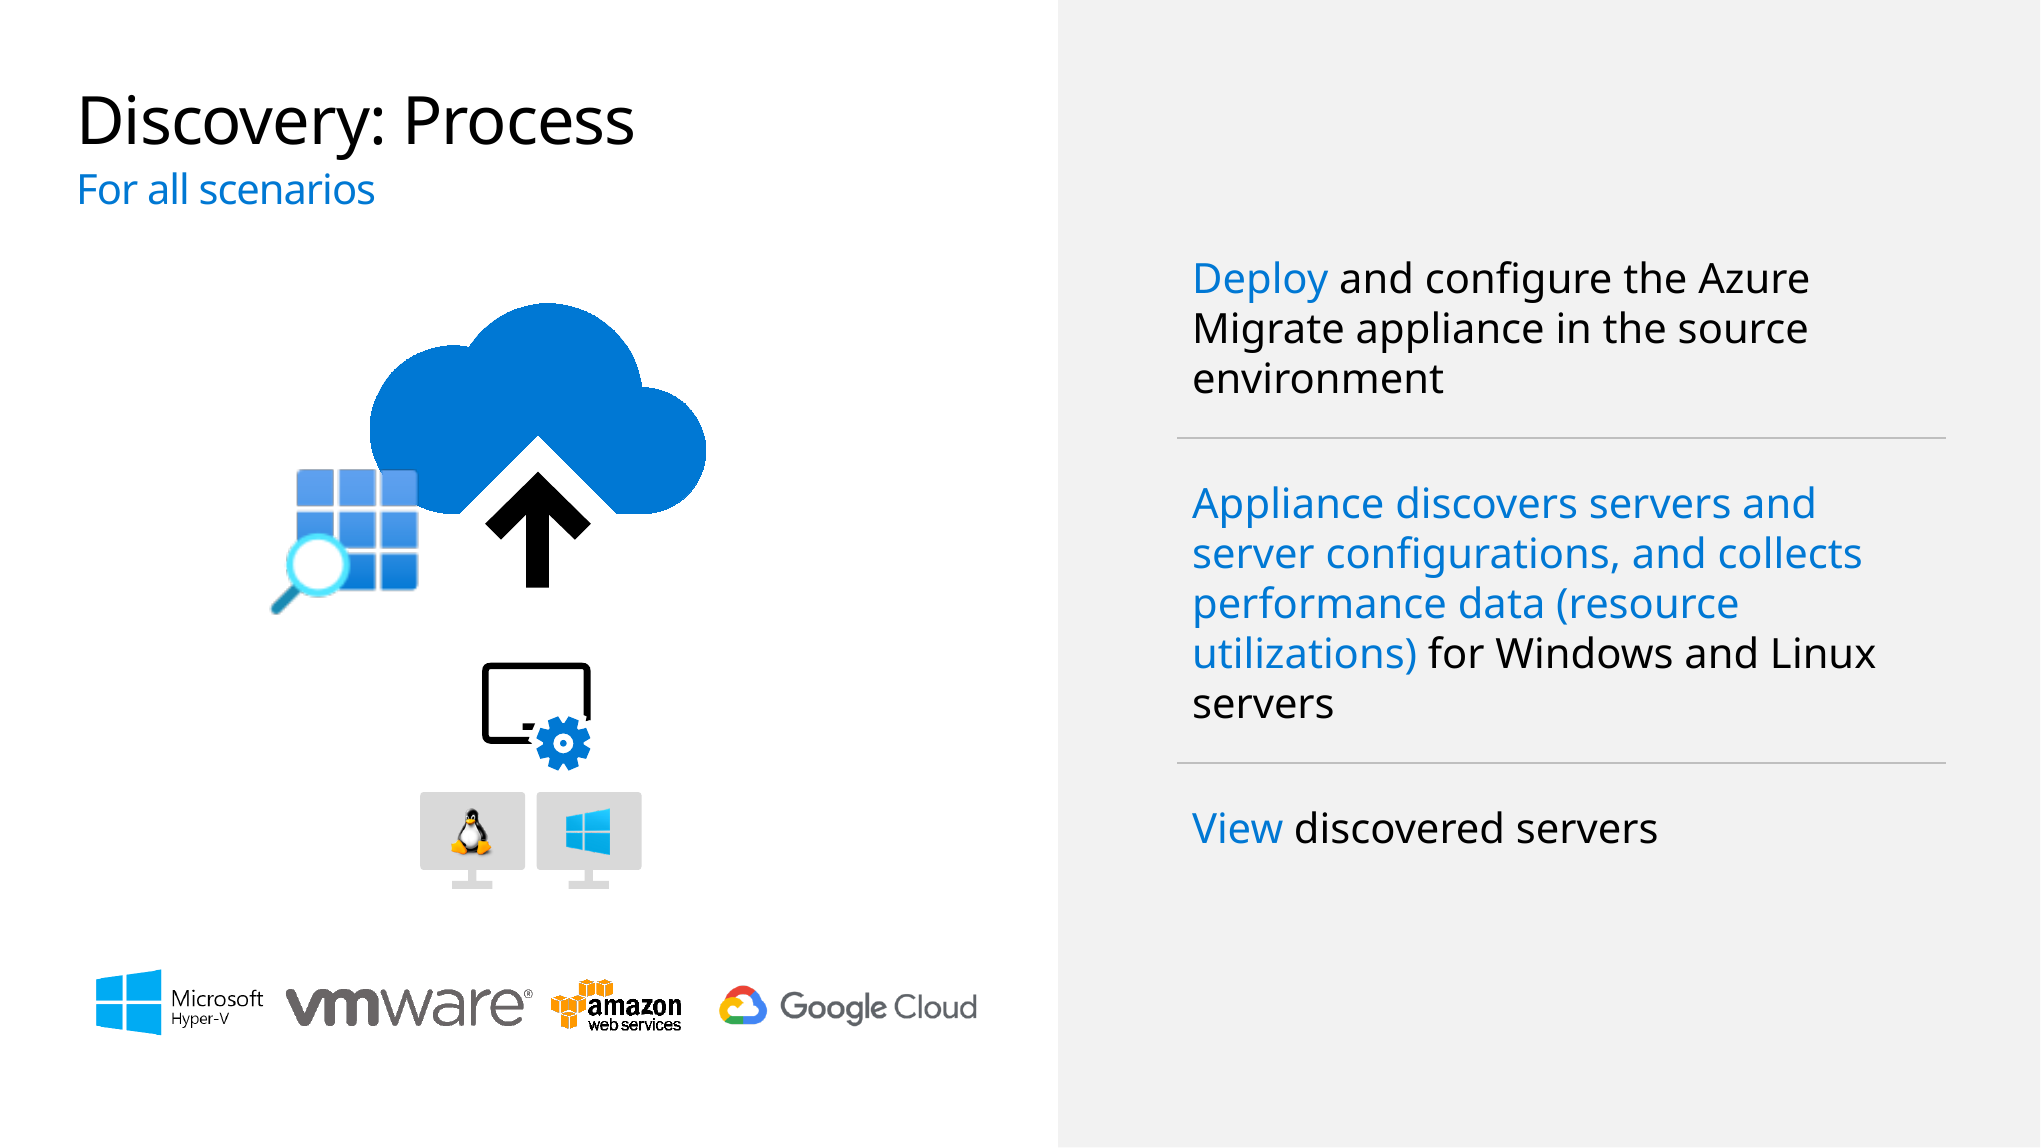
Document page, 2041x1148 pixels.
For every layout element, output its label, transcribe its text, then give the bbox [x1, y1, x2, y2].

text_box Deploy and configure the Azure Migrate appliance in the source environment Appliance discovers servers and server configurations, and collects performance data (resource utilizations) for Windows and Linux servers View discovered servers [1177, 764, 1899, 1106]
picture [267, 466, 421, 620]
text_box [419, 791, 642, 890]
text_box Deploy and configure the Azure Migrate appliance in the source environment Appliance discovers servers and server configurations, and collects performance data (resource utilizations) for Windows and Linux servers View discovered servers [1177, 439, 1899, 762]
picture [90, 961, 277, 1042]
title Discovery: Process [76, 72, 1968, 209]
text_box Deploy and configure the Azure Migrate appliance in the source environment Appliance discovers servers and server configurations, and collects performance data (resource utilizations) for Windows and Linux servers View discovered servers [1177, 301, 1899, 437]
text_box [1058, 0, 2041, 1148]
text_box [98, 229, 1942, 301]
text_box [358, 270, 706, 618]
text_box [481, 662, 591, 771]
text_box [283, 923, 983, 1104]
list For all scenarios [76, 147, 2027, 229]
